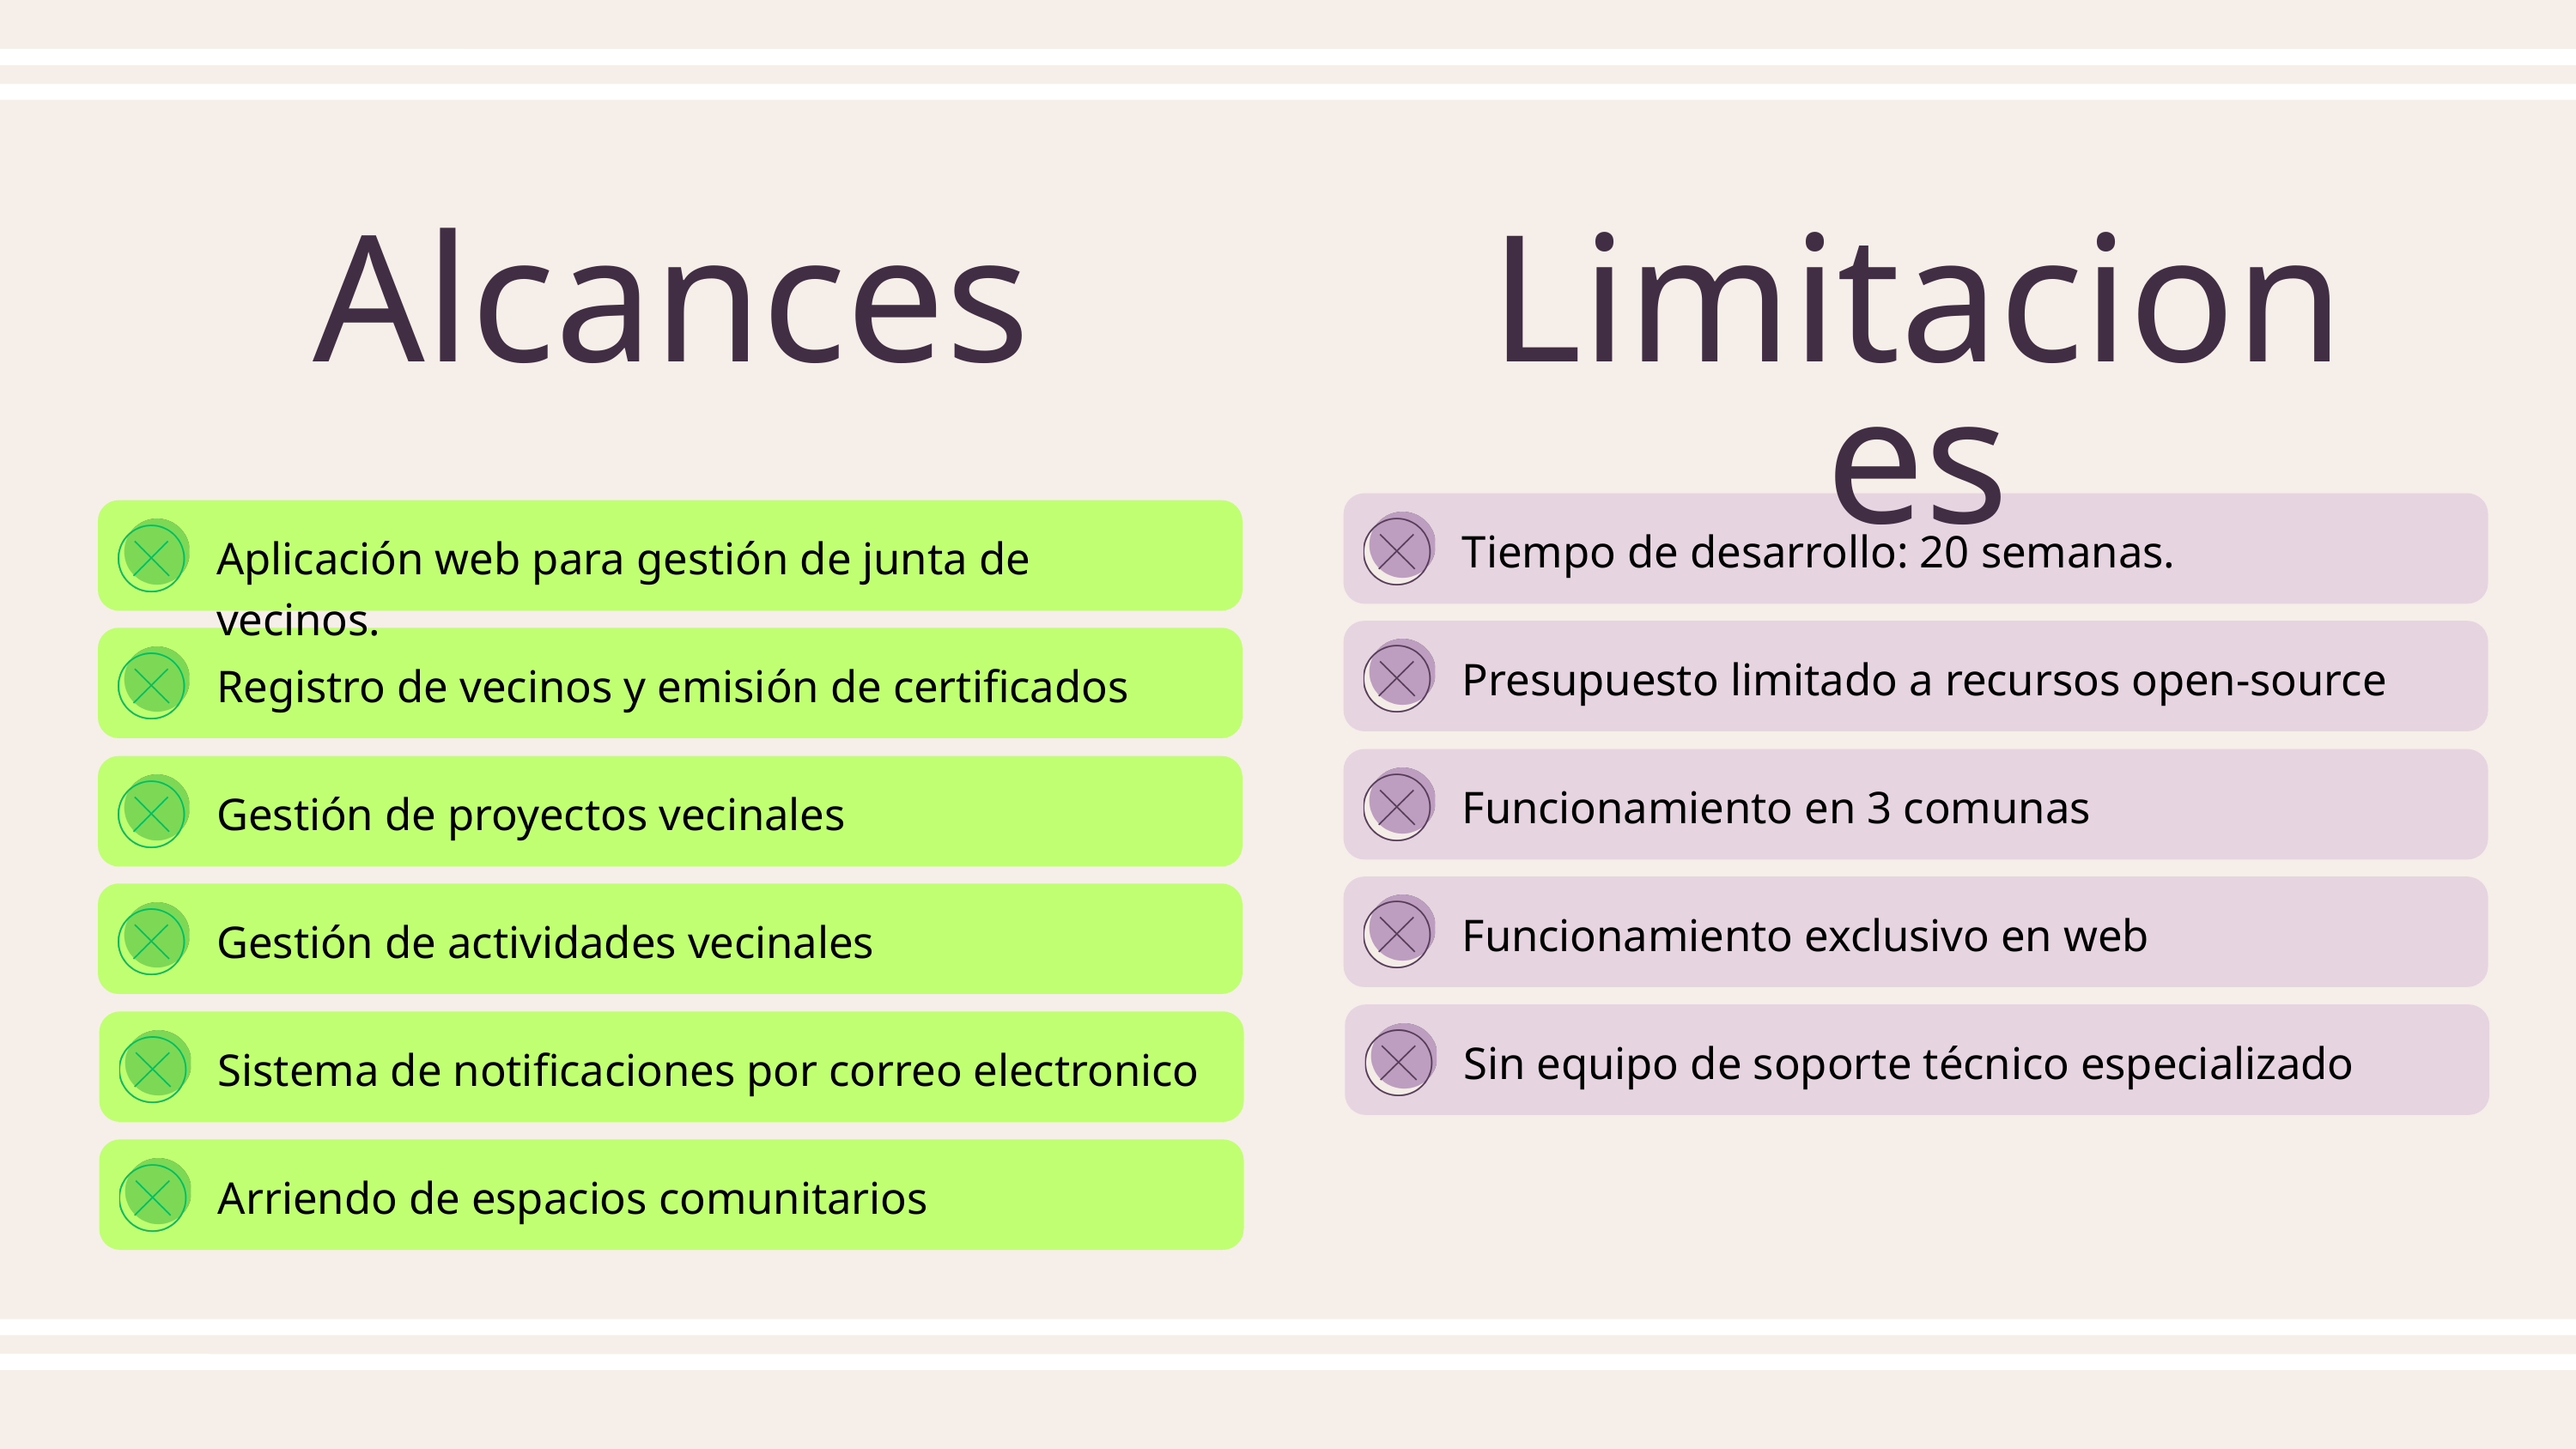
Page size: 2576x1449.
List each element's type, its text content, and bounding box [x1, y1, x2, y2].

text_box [1345, 1003, 2490, 1116]
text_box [97, 883, 1243, 995]
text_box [99, 1011, 1244, 1123]
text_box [97, 755, 1243, 867]
text_box Limitaciones [1445, 234, 2390, 492]
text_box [1343, 620, 2488, 732]
text_box Aplicación web para gestión de junta de vecinos. [216, 619, 1163, 626]
text_box Alcances [229, 234, 1114, 397]
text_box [1343, 876, 2488, 988]
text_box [97, 500, 1243, 611]
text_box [1343, 749, 2488, 860]
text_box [1343, 493, 2488, 604]
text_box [99, 1139, 1244, 1251]
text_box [97, 627, 1243, 739]
